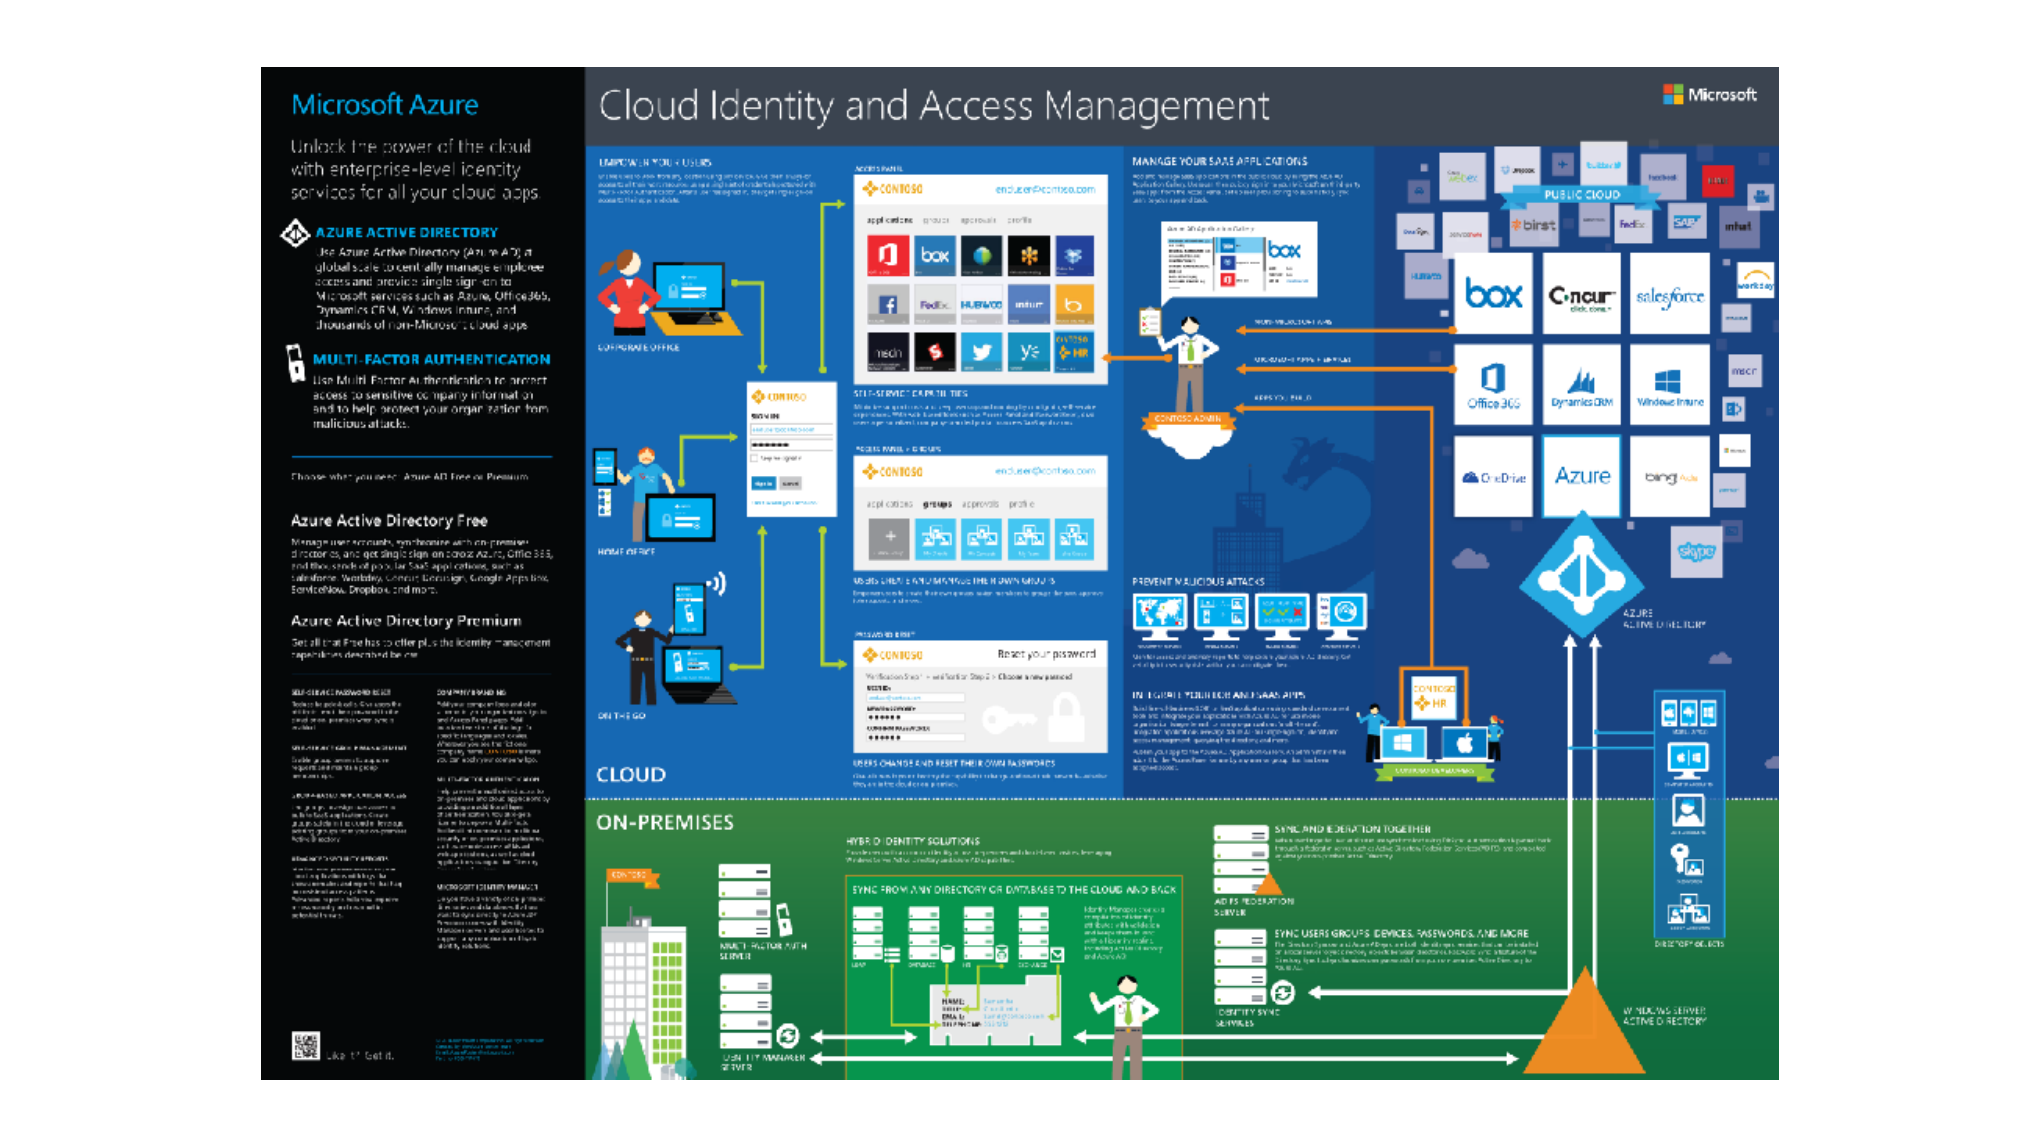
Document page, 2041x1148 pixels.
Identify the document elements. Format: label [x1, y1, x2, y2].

picture [261, 67, 1779, 1081]
